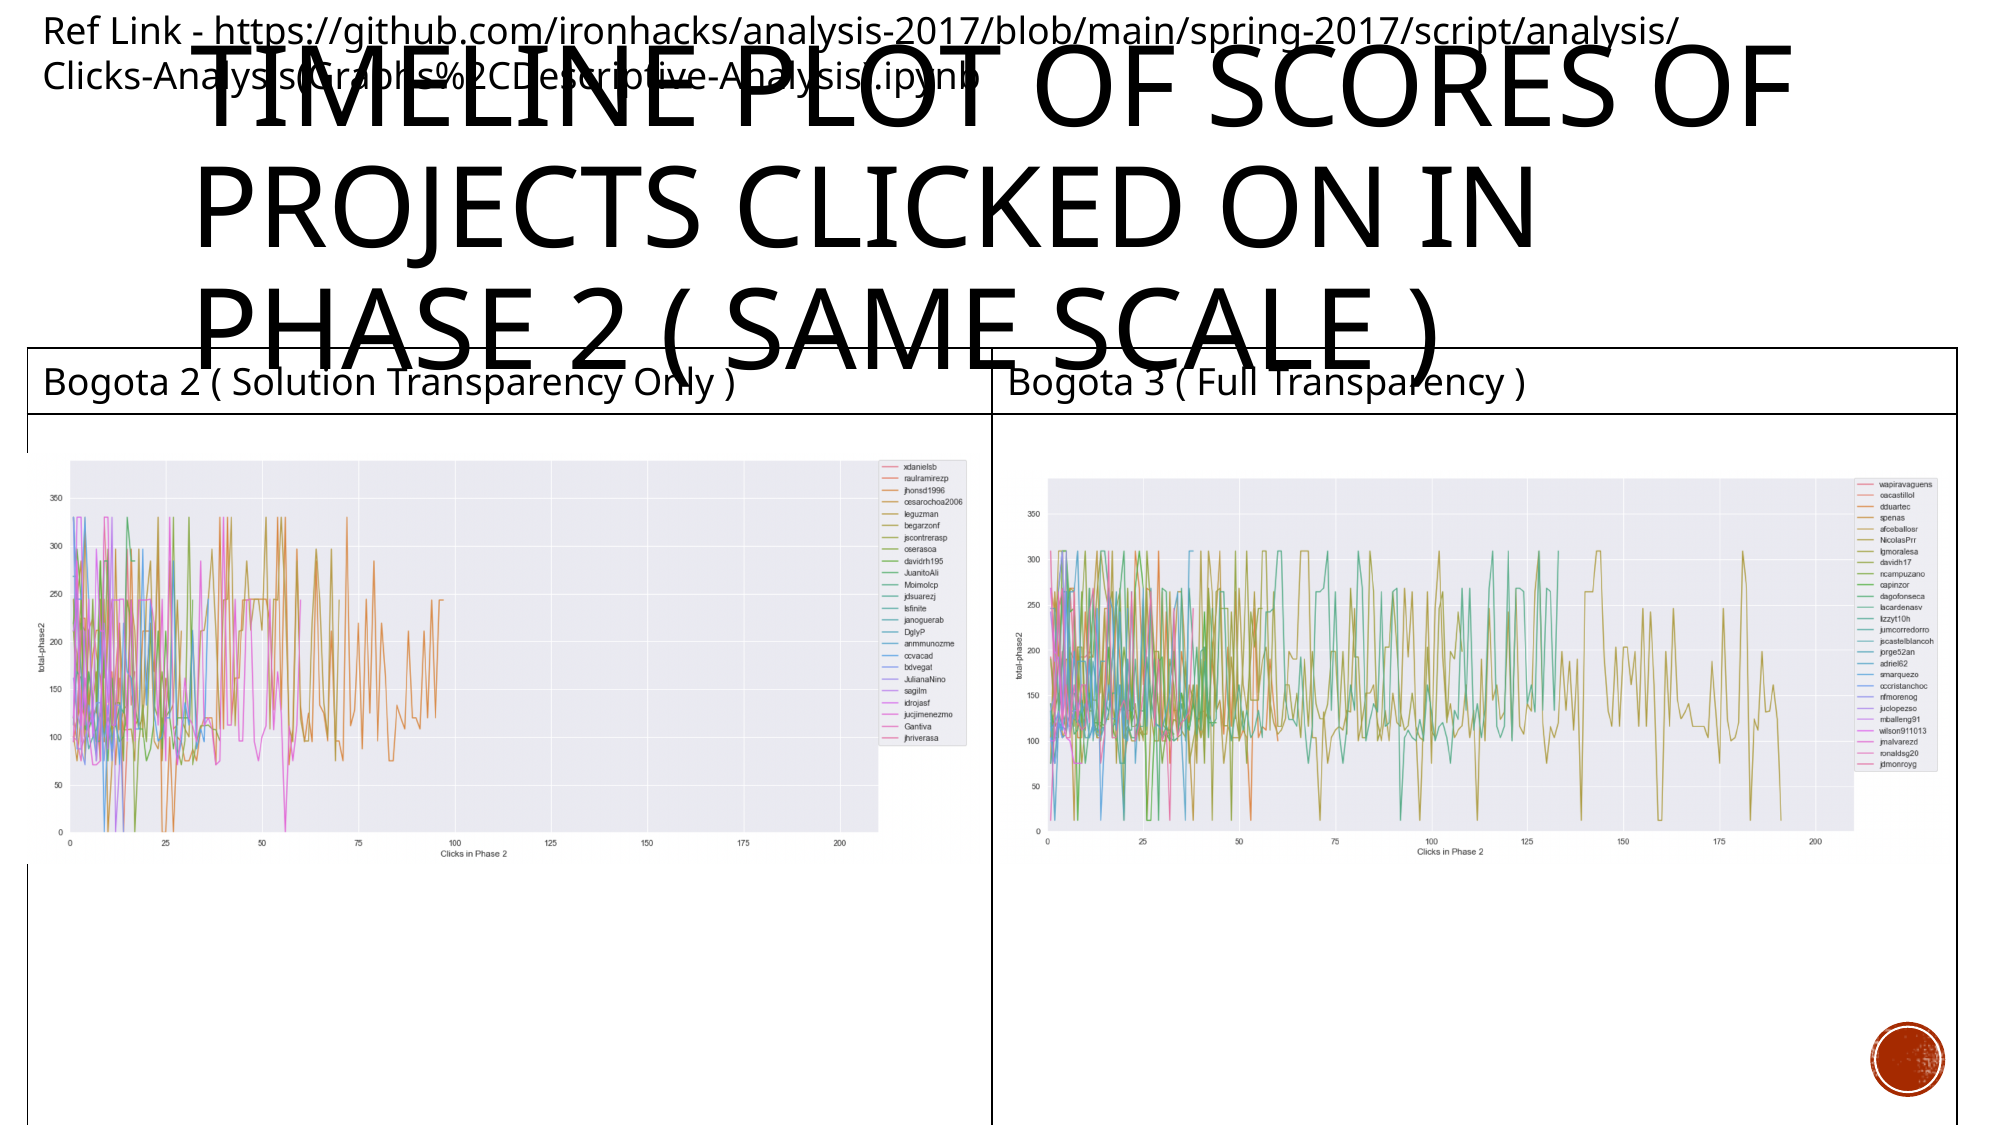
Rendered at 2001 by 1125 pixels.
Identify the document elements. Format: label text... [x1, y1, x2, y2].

title Timeline plot of scores of projects clicked on in phase 2 ( same scale ) [175, 79, 1826, 344]
text_box Ref Link - https://github.com/ironhacks/analysis-2017/blob/main/spring-2017/script/analysis/Clicks-Analysis(Graphs%2CDescriptive-Analysis).ipynb [27, 0, 1806, 104]
table_header Bogota 2 ( Solution Transparency Only ) [28, 349, 991, 413]
picture [999, 470, 1950, 864]
table_cell [28, 415, 991, 1125]
table_header Bogota 3 ( Full Transparency ) [993, 349, 1956, 413]
table_cell [993, 415, 1956, 1125]
picture [27, 453, 980, 864]
